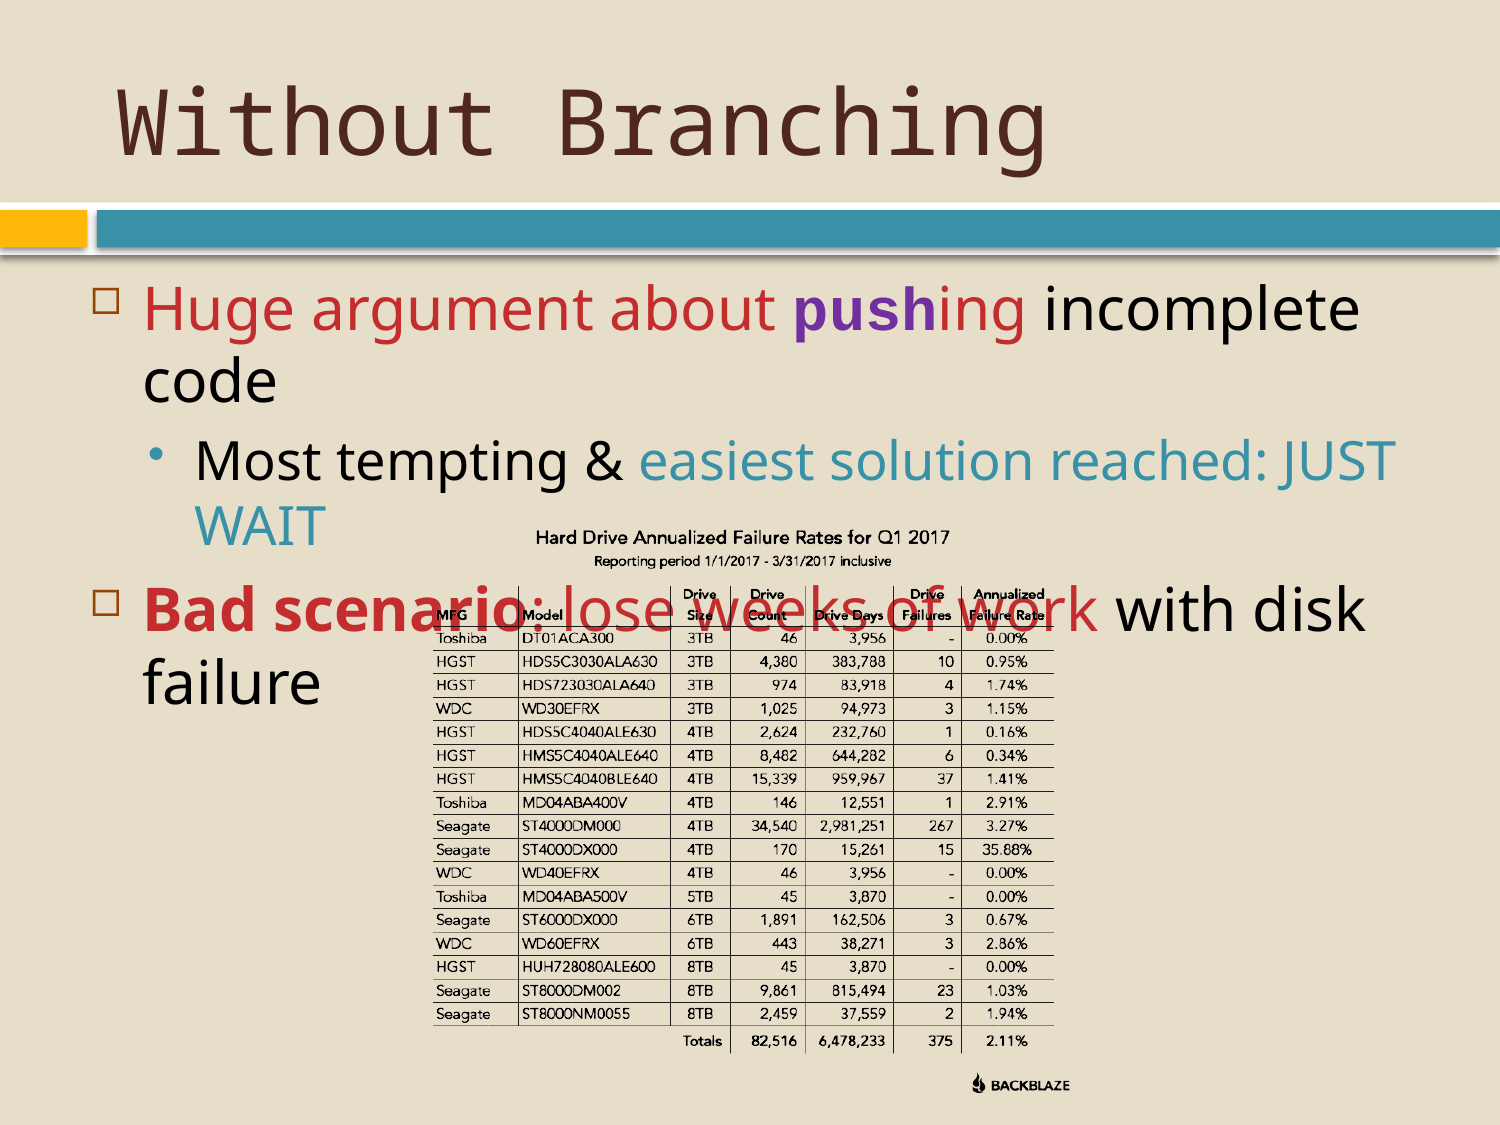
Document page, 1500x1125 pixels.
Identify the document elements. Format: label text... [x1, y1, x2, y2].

list Huge argument about pushing incomplete code Most tempting & easiest solution reached: JUST WAIT Bad scenario: lose weeks of work with disk failure [75, 262, 1500, 1088]
picture [424, 512, 1075, 1110]
title Without Branching [100, 37, 1438, 200]
